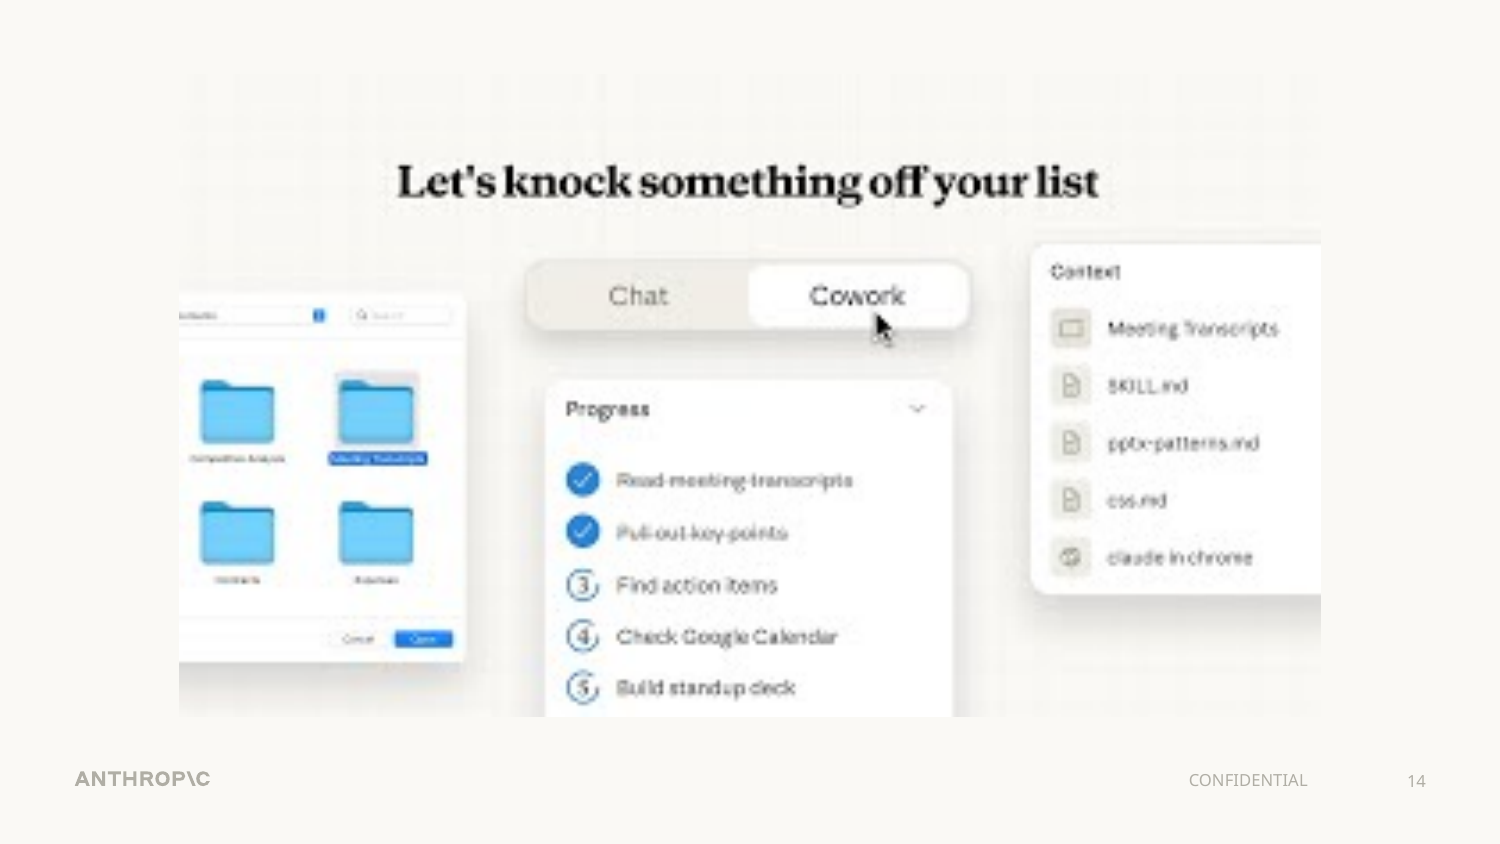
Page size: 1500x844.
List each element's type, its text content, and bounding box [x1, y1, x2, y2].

slide_number 14 [1354, 772, 1427, 790]
picture [179, 74, 1321, 717]
